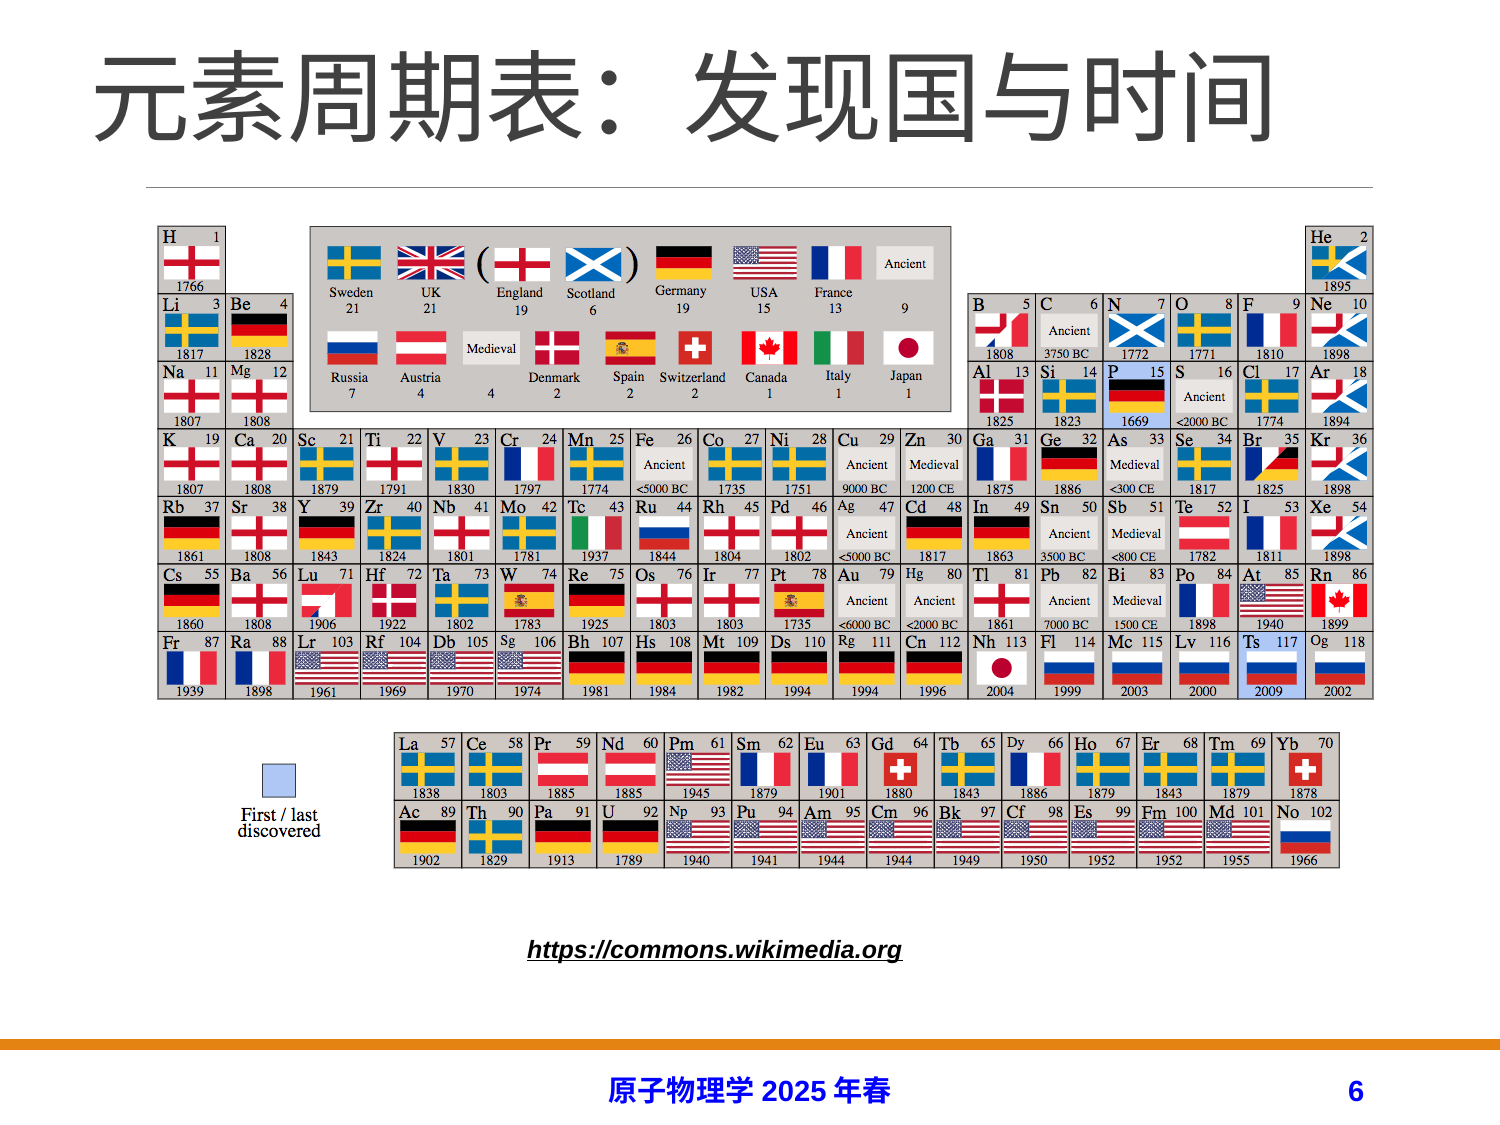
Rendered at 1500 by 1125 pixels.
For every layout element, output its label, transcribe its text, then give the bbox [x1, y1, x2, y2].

footer 原子物理学2025年春 [453, 1059, 1047, 1120]
picture [144, 211, 1383, 885]
slide_number 6 [1218, 1059, 1380, 1120]
text_box https://commons.wikimedia.org [512, 926, 1263, 972]
title 元素周期表：发现国与时间 [75, 8, 1438, 163]
